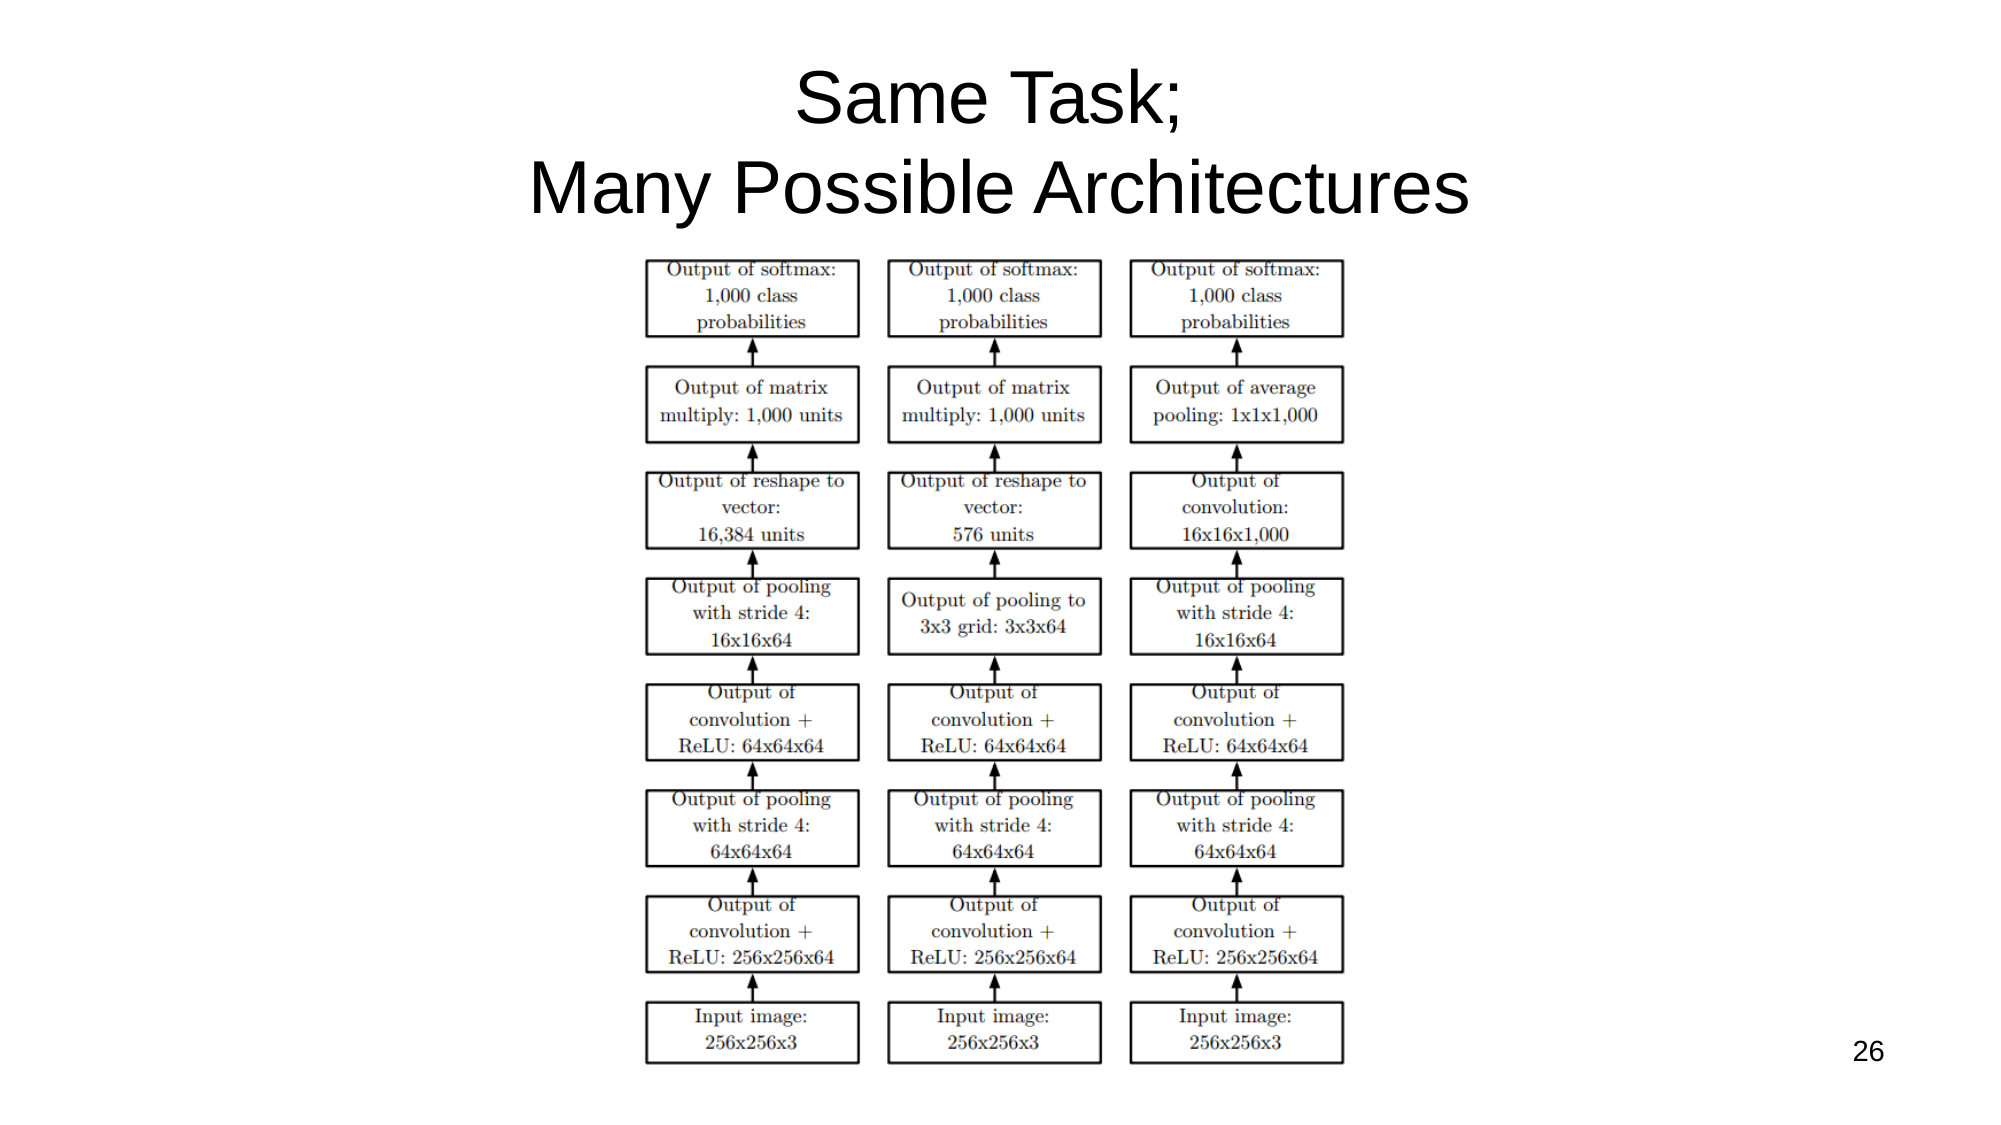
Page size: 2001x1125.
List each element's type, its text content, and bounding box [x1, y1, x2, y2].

title Same Task; Many Possible Architectures [99, 45, 1900, 233]
picture [637, 249, 1357, 1074]
slide_number 26 [1433, 1024, 1900, 1103]
